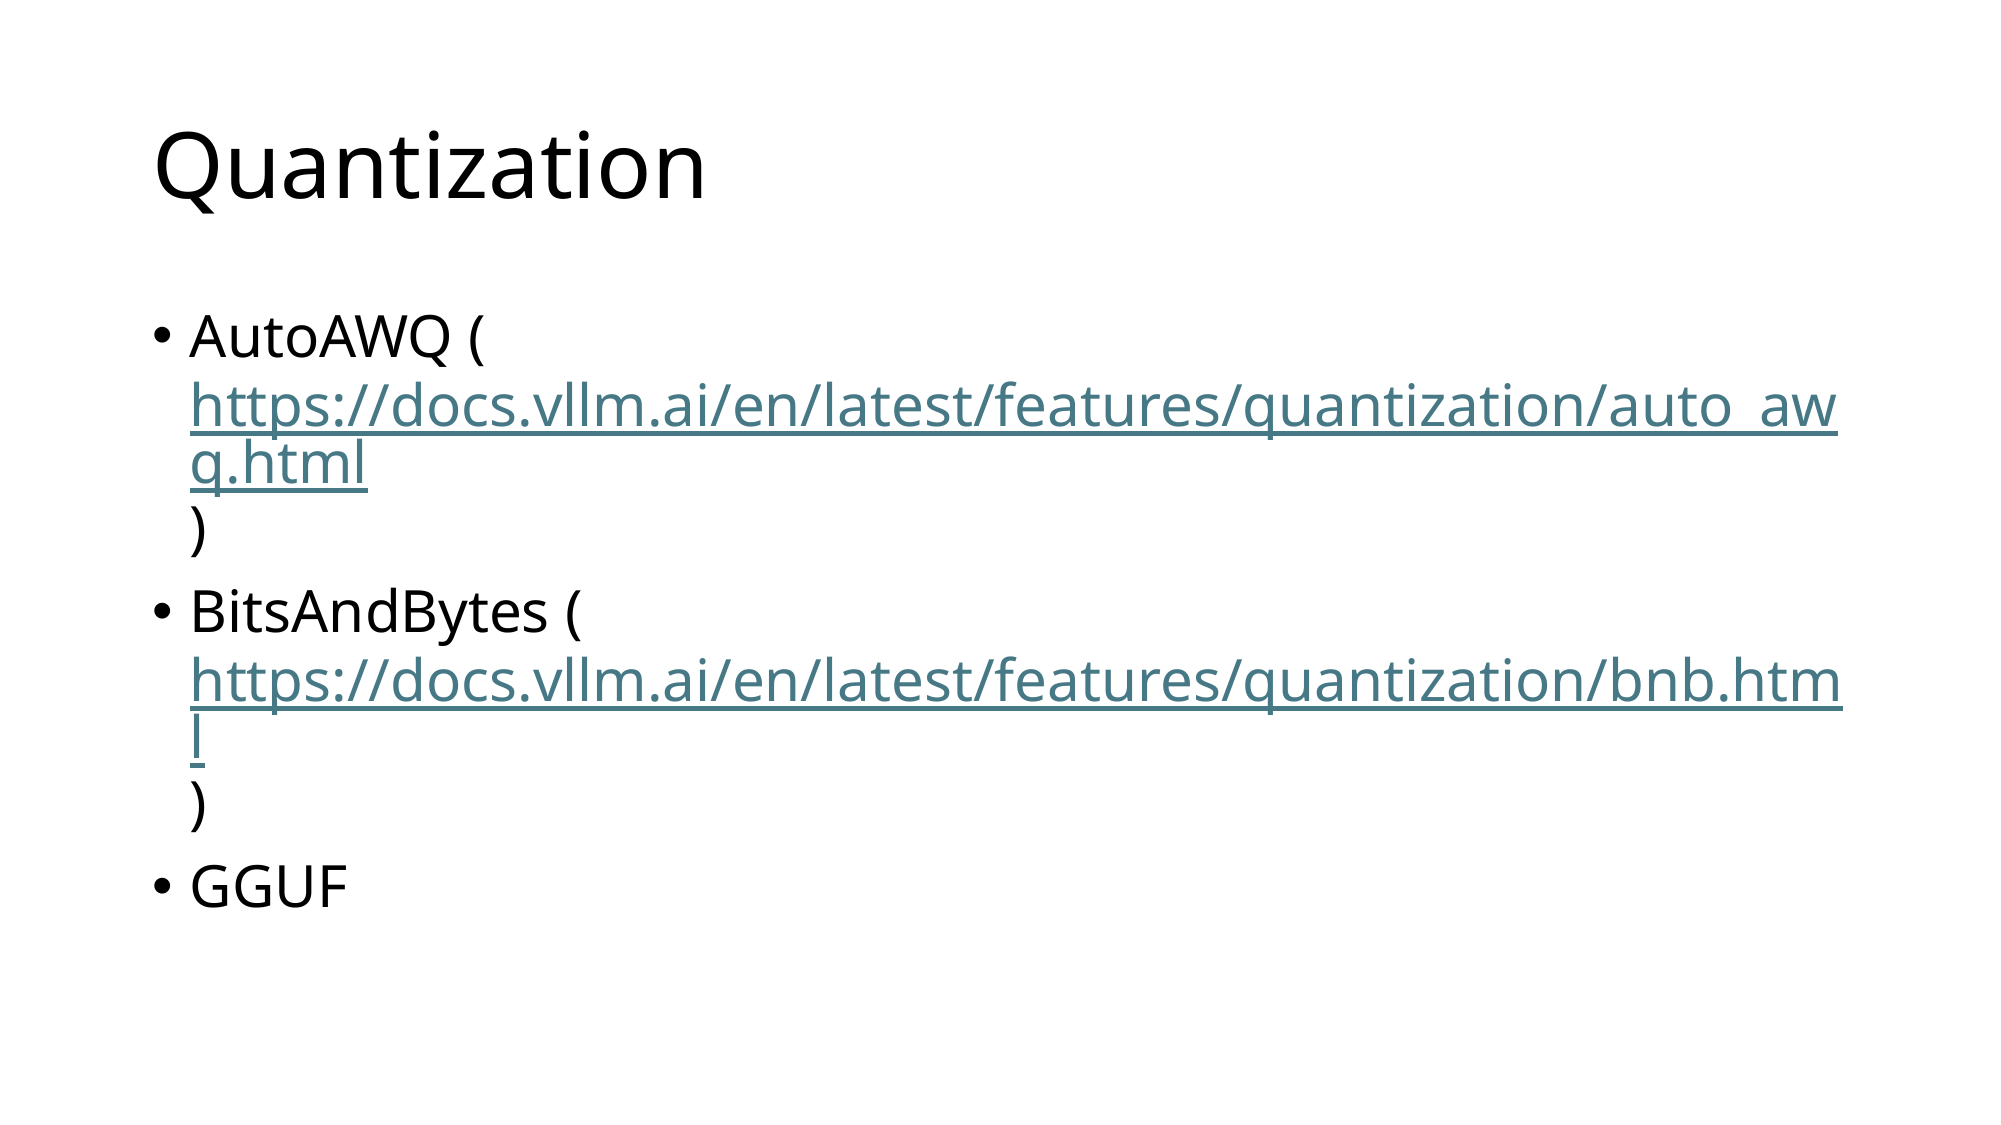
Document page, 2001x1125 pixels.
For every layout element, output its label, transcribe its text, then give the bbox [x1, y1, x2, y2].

list AutoAWQ (https://docs.vllm.ai/en/latest/features/quantization/auto_awq.html) BitsAndBytes (https://docs.vllm.ai/en/latest/features/quantization/bnb.html) GGUF [137, 299, 1863, 1014]
title Quantization [137, 59, 1863, 278]
